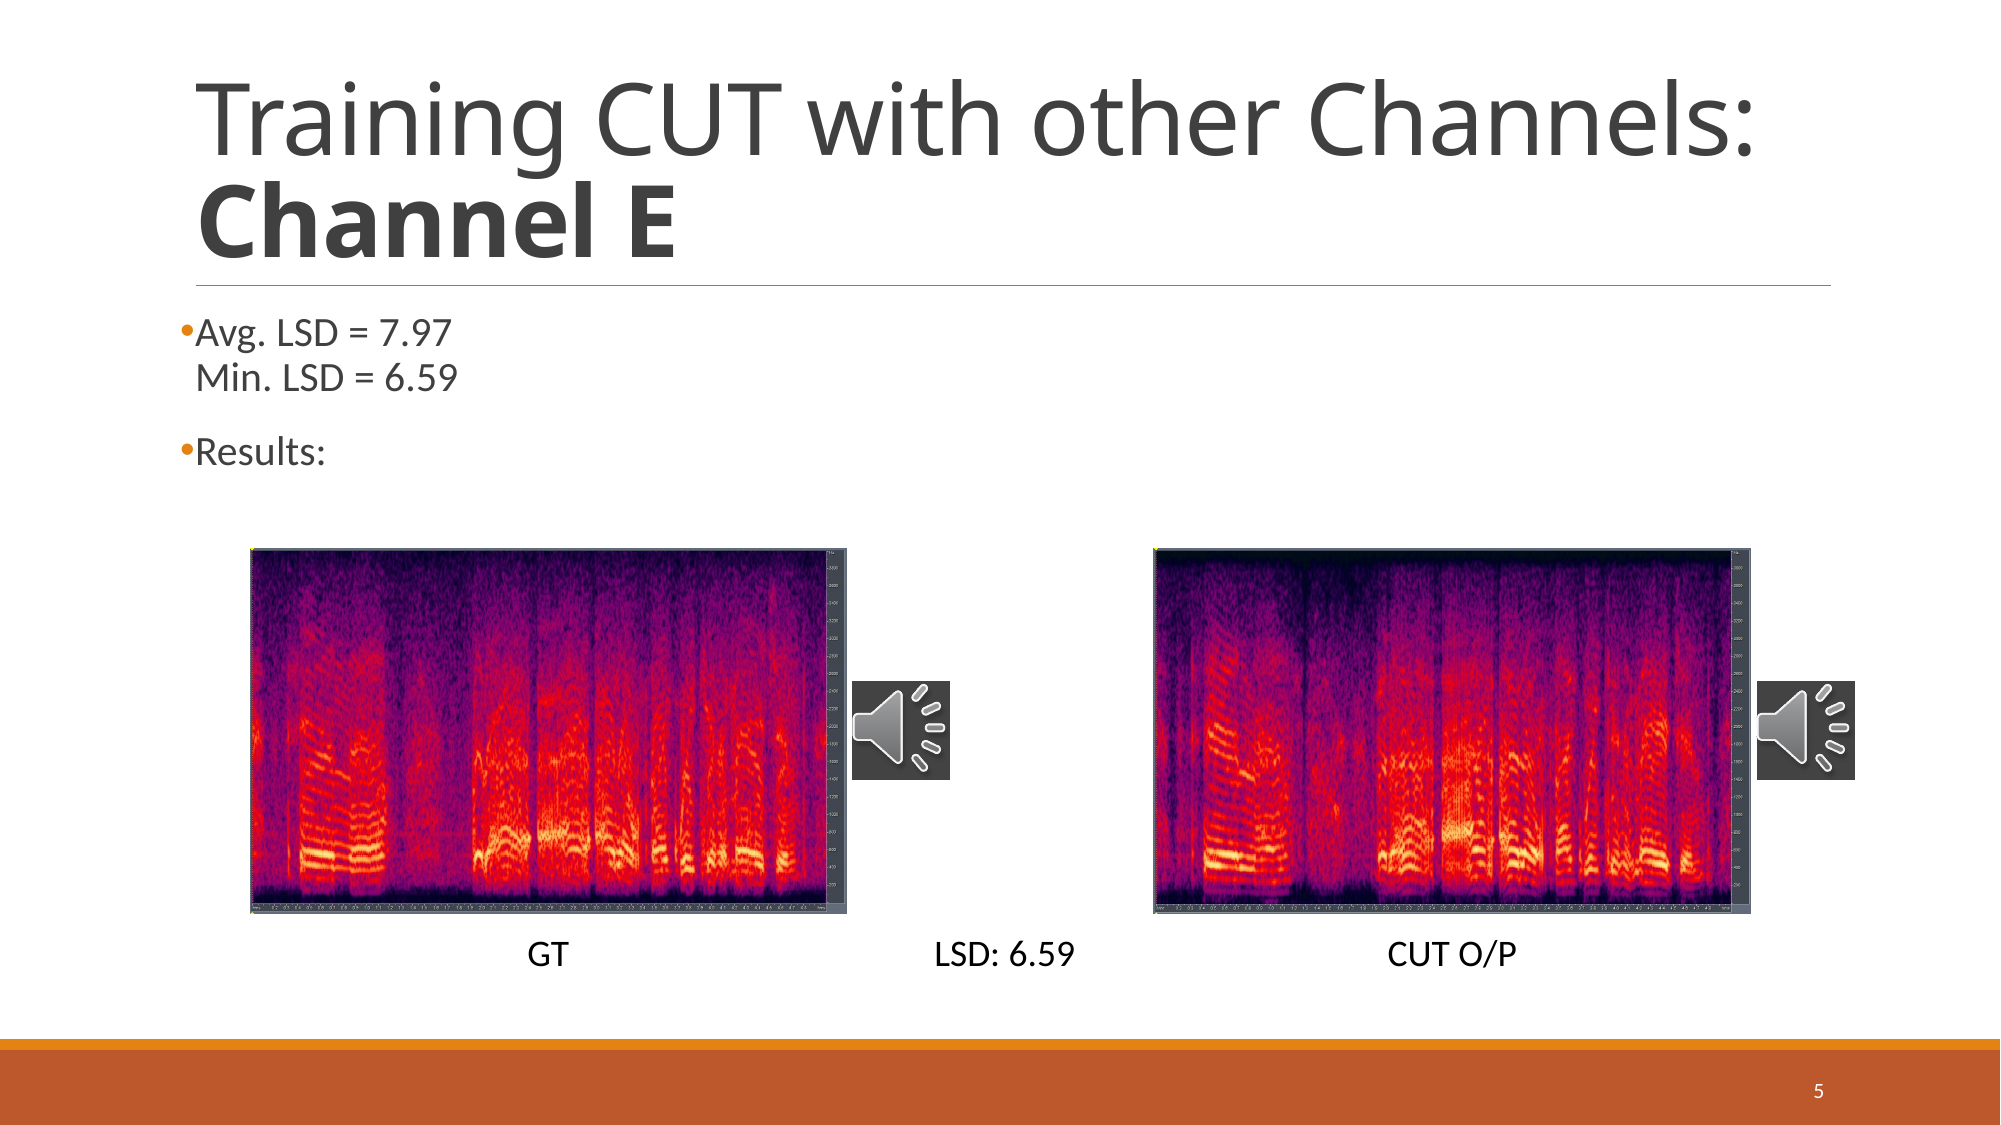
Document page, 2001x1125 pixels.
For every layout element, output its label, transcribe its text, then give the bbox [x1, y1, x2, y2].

picture [850, 680, 952, 782]
list Avg. LSD = 7.97 Min. LSD = 6.59 Results: [180, 302, 1830, 963]
text_box LSD: 6.59 [875, 922, 1135, 982]
title Training CUT with other Channels: Channel E [180, 47, 1830, 285]
text_box GT [418, 922, 678, 982]
picture [250, 547, 847, 914]
text_box CUT O/P [1322, 922, 1582, 982]
picture [1153, 547, 1752, 914]
slide_number 5 [1624, 1059, 1840, 1120]
picture [1755, 680, 1857, 782]
